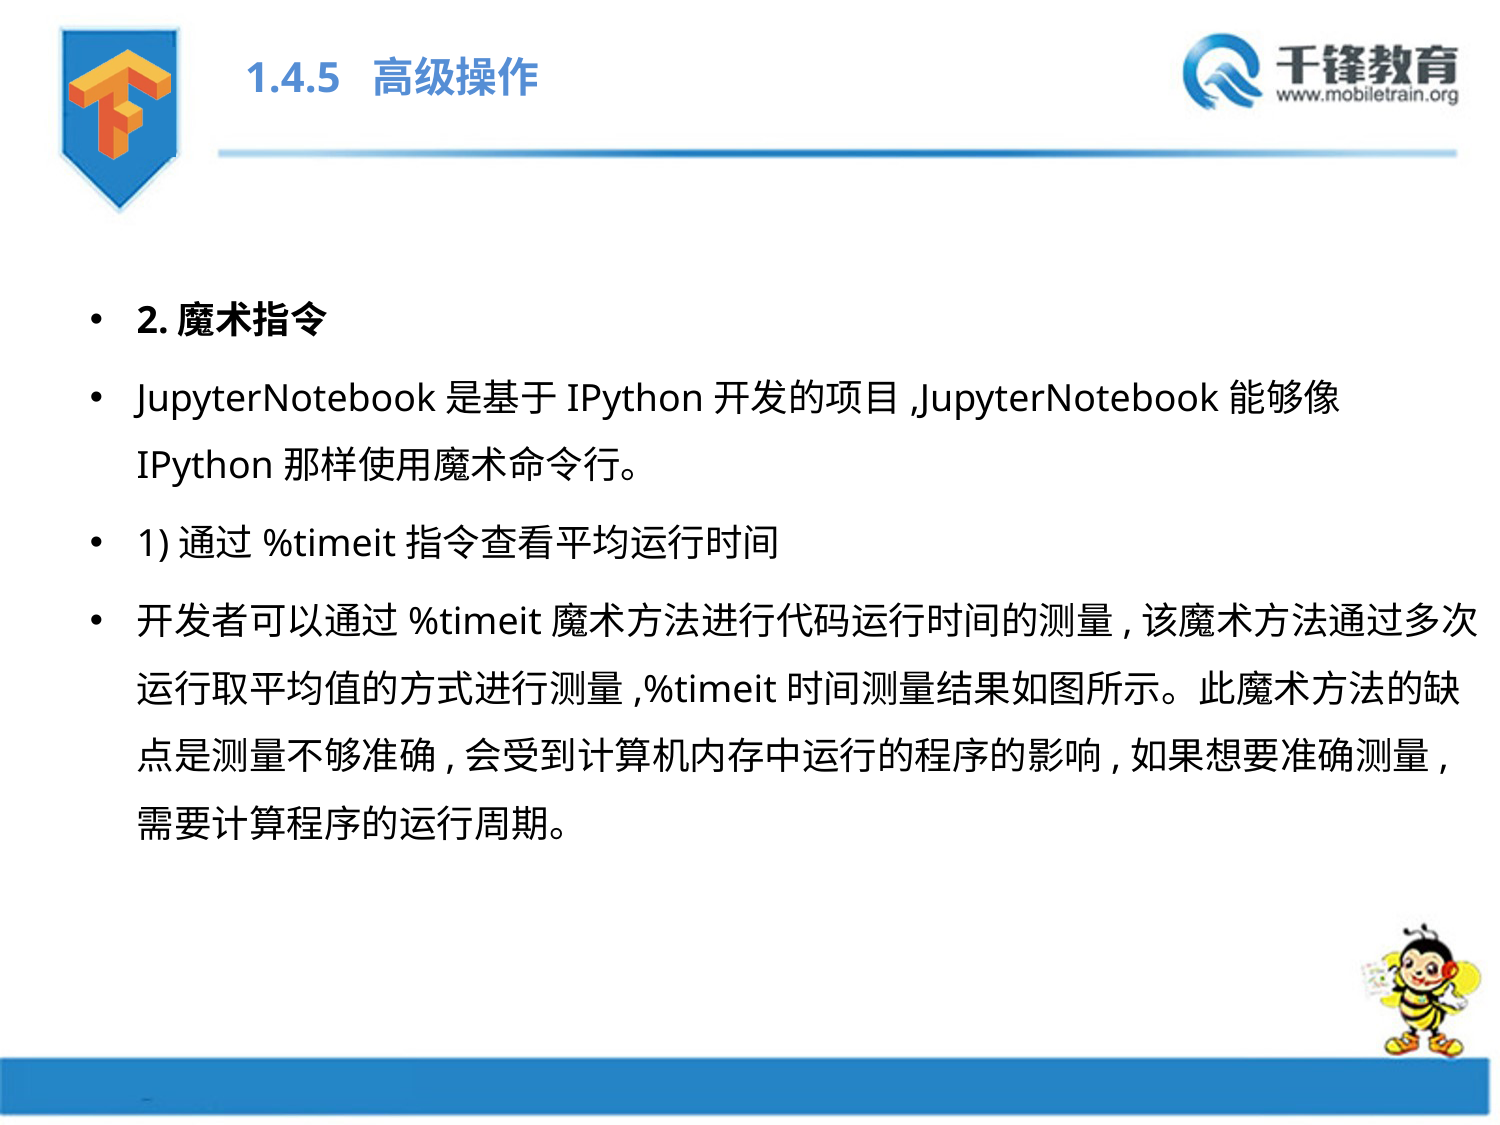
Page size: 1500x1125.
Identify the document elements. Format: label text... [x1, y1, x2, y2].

picture [0, 0, 1500, 266]
text_box 2.魔术指令 JupyterNotebook是基于IPython开发的项目,JupyterNotebook能够像IPython那样使用魔术命令行。 1)通过%timeit指令查看平均运行时间 开发者可以通过%timeit魔术方法进行代码运行时间的测量,该魔术方法通过多次运行取平均值的方式进行测量,%timeit时间测量结果如图所示。此魔术方法的缺点是测量不够准确,会受到计算机内存中运行的程序的影响,如果想要准确测量,需要计算程序的运行周期。 [0, 266, 1500, 852]
text_box 1.4.5 高级操作 [230, 29, 1069, 122]
picture [0, 852, 1500, 1125]
